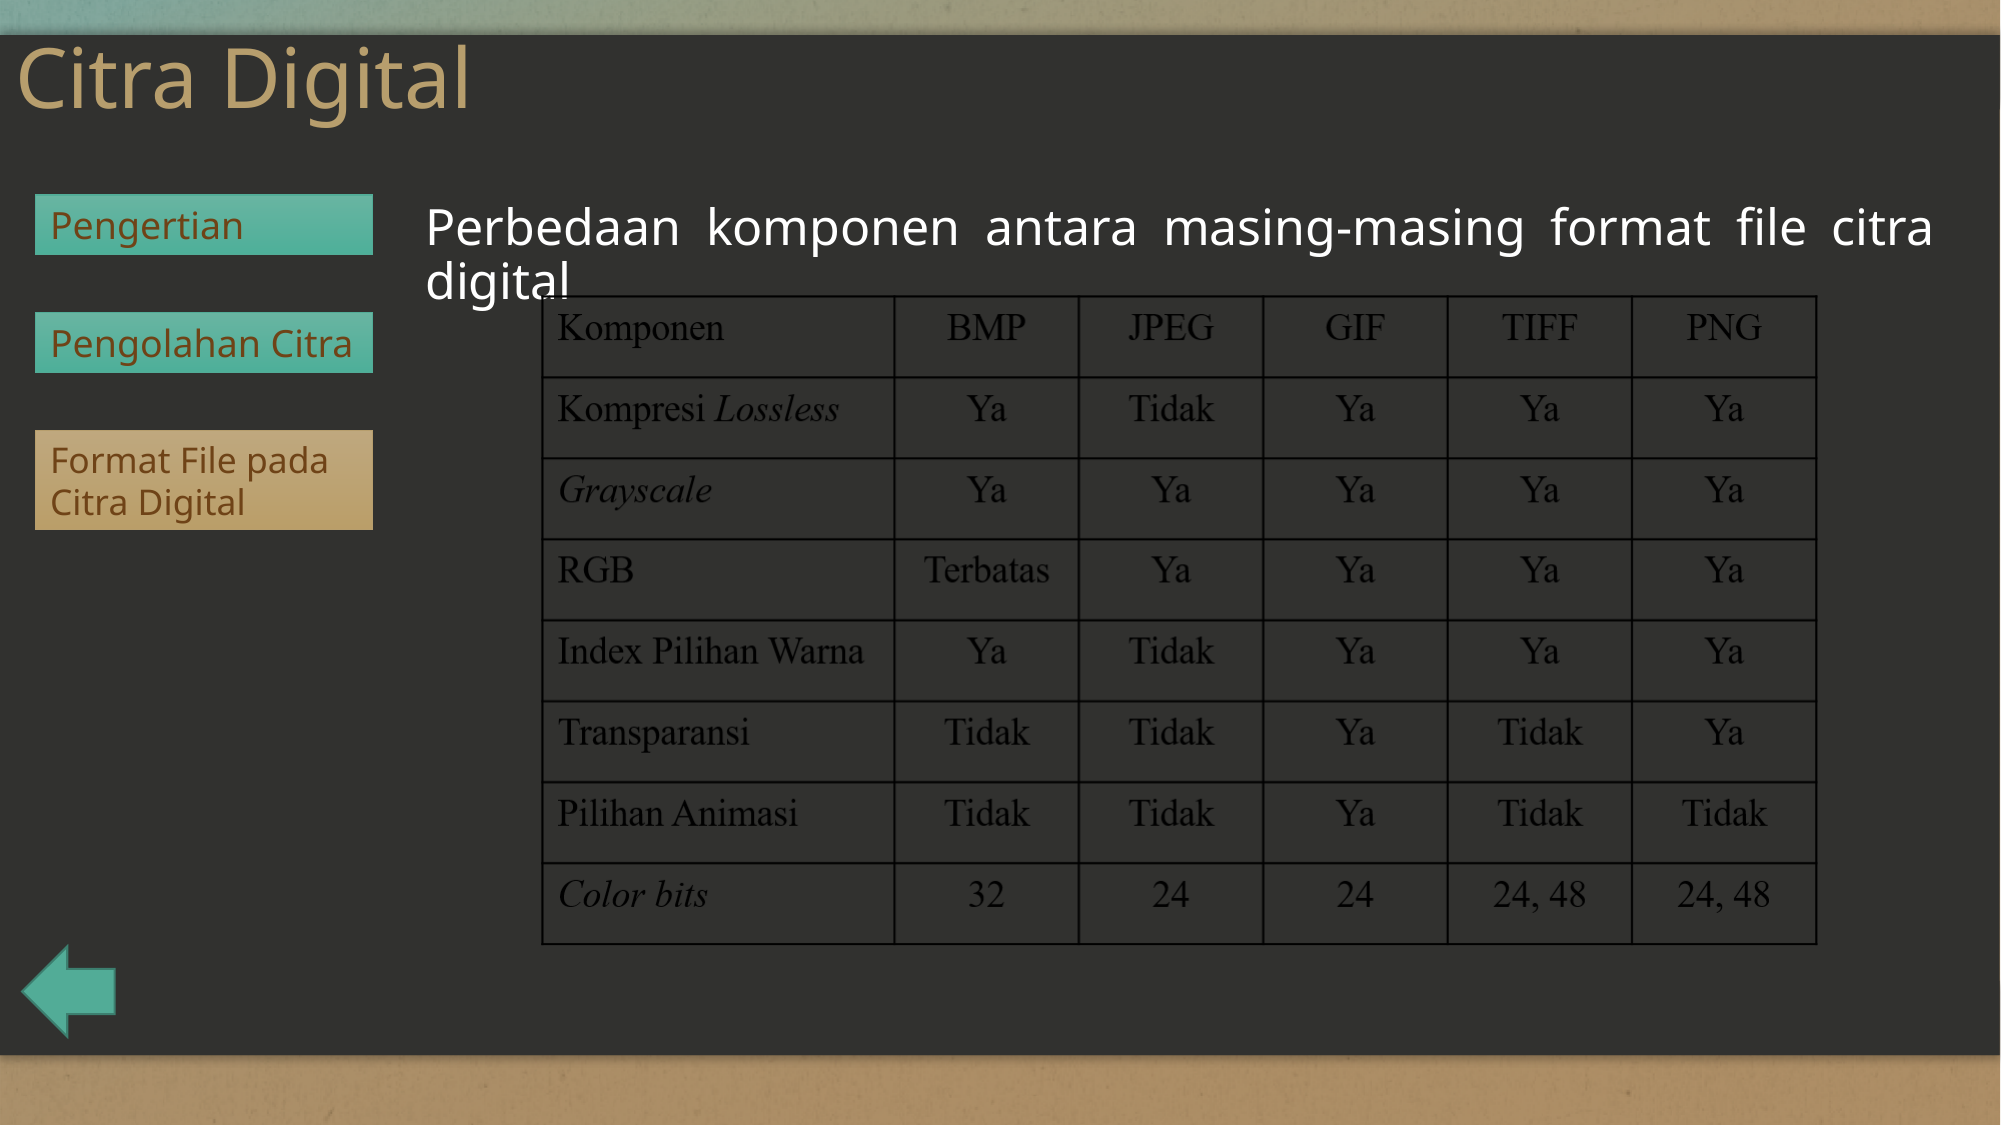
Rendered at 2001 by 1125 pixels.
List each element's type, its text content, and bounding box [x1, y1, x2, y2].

picture [0, 0, 2001, 1125]
text_box Format File pada Citra Digital [35, 430, 373, 530]
text_box Pengolahan Citra [35, 312, 373, 373]
text_box [20, 943, 116, 1040]
title Citra Digital [0, 30, 1575, 134]
picture [541, 291, 1819, 947]
text_box Pengertian [35, 194, 373, 255]
text_box Perbedaan komponen antara masing-masing format file citra digital [410, 195, 1950, 1013]
